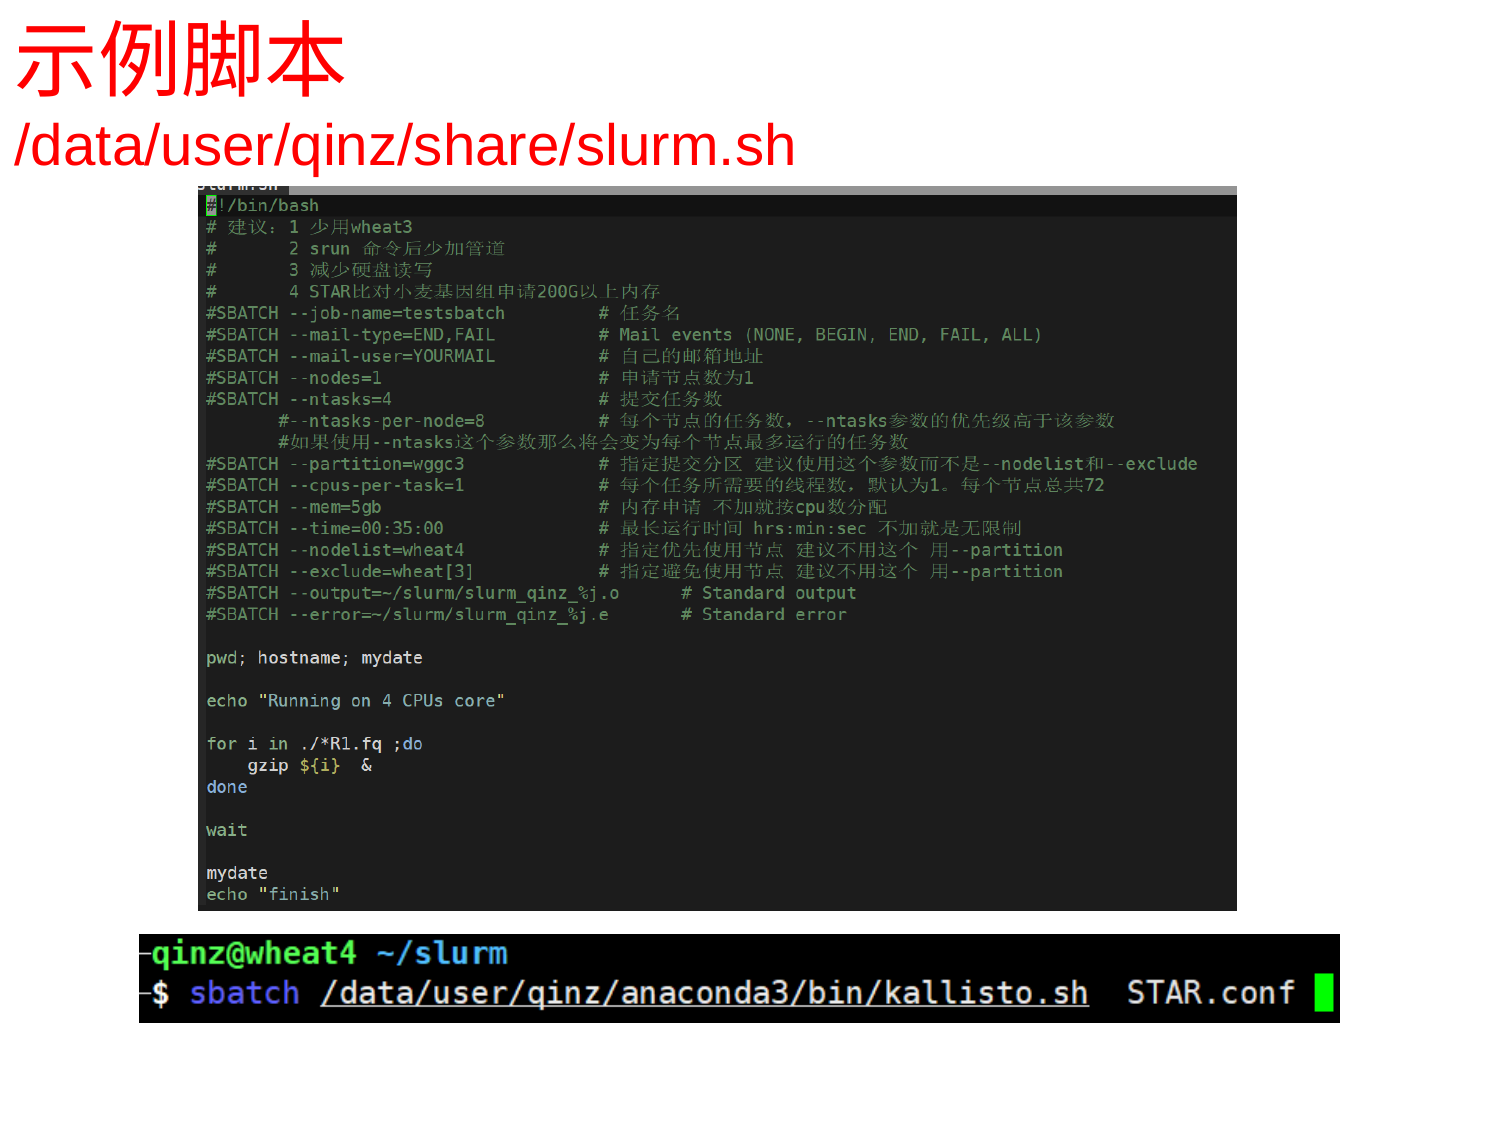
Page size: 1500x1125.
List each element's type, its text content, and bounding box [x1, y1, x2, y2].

text_box 示例脚本 /data/user/qinz/share/slurm.sh [0, 0, 1256, 185]
picture [198, 186, 1237, 912]
picture [139, 934, 1340, 1023]
